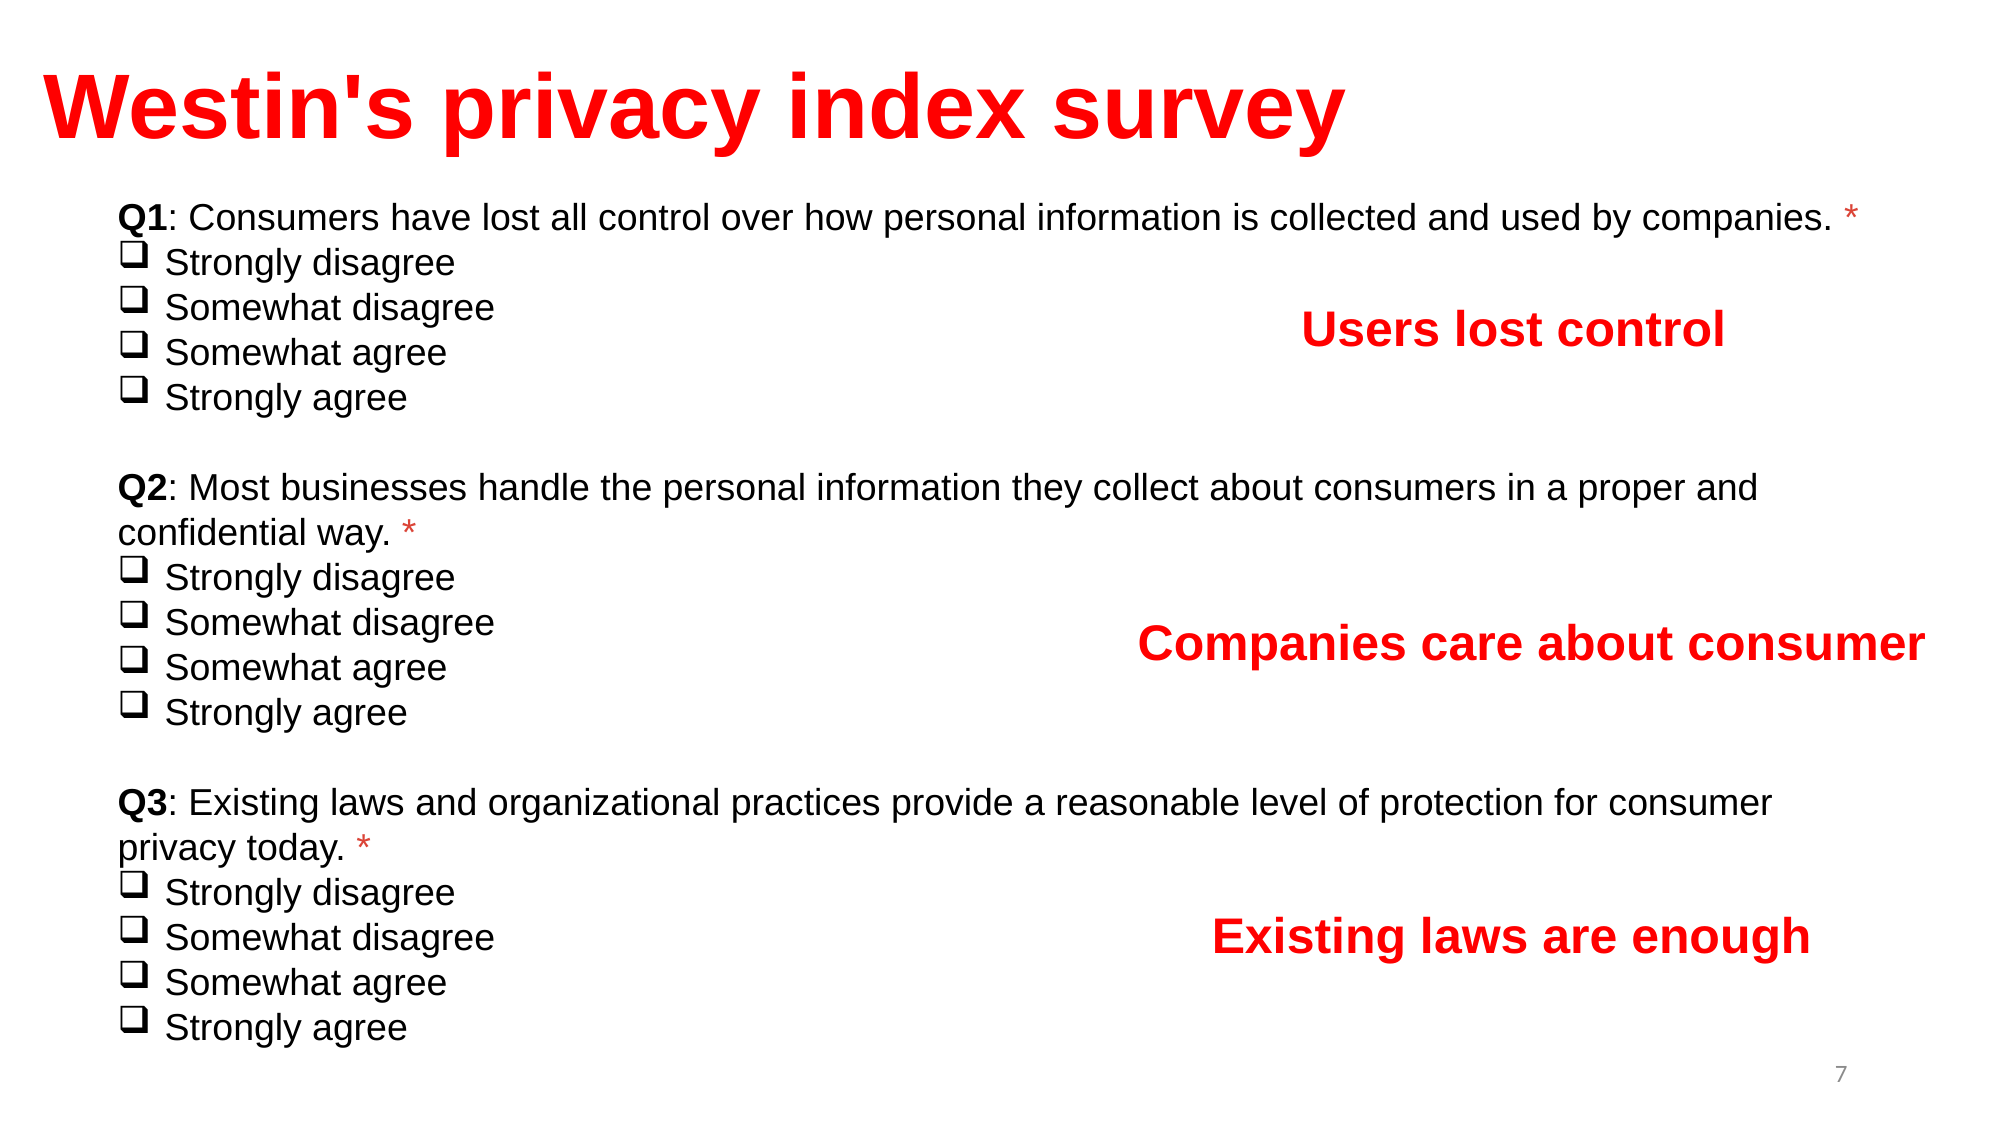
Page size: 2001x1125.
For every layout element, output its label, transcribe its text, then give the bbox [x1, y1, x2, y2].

text_box Existing laws are enough [1197, 895, 1828, 971]
slide_number 7 [1412, 1042, 1863, 1103]
text_box Companies care about consumer [1122, 602, 1942, 678]
text_box Q1: Consumers have lost all control over how personal information is collected and used by companies. * Strongly disagree Somewhat disagree Somewhat agree Strongly agree Q2: Most businesses handle the personal information they collect about consumers in a proper and confidential way. * Strongly disagree Somewhat disagree Somewhat agree Strongly agree Q3: Existing laws and organizational practices provide a reasonable level of protection for consumer privacy today. * Strongly disagree Somewhat disagree Somewhat agree Strongly agree [102, 185, 1914, 1055]
title Westin's privacy index survey [28, 0, 1754, 218]
text_box Users lost control [1286, 289, 1742, 365]
